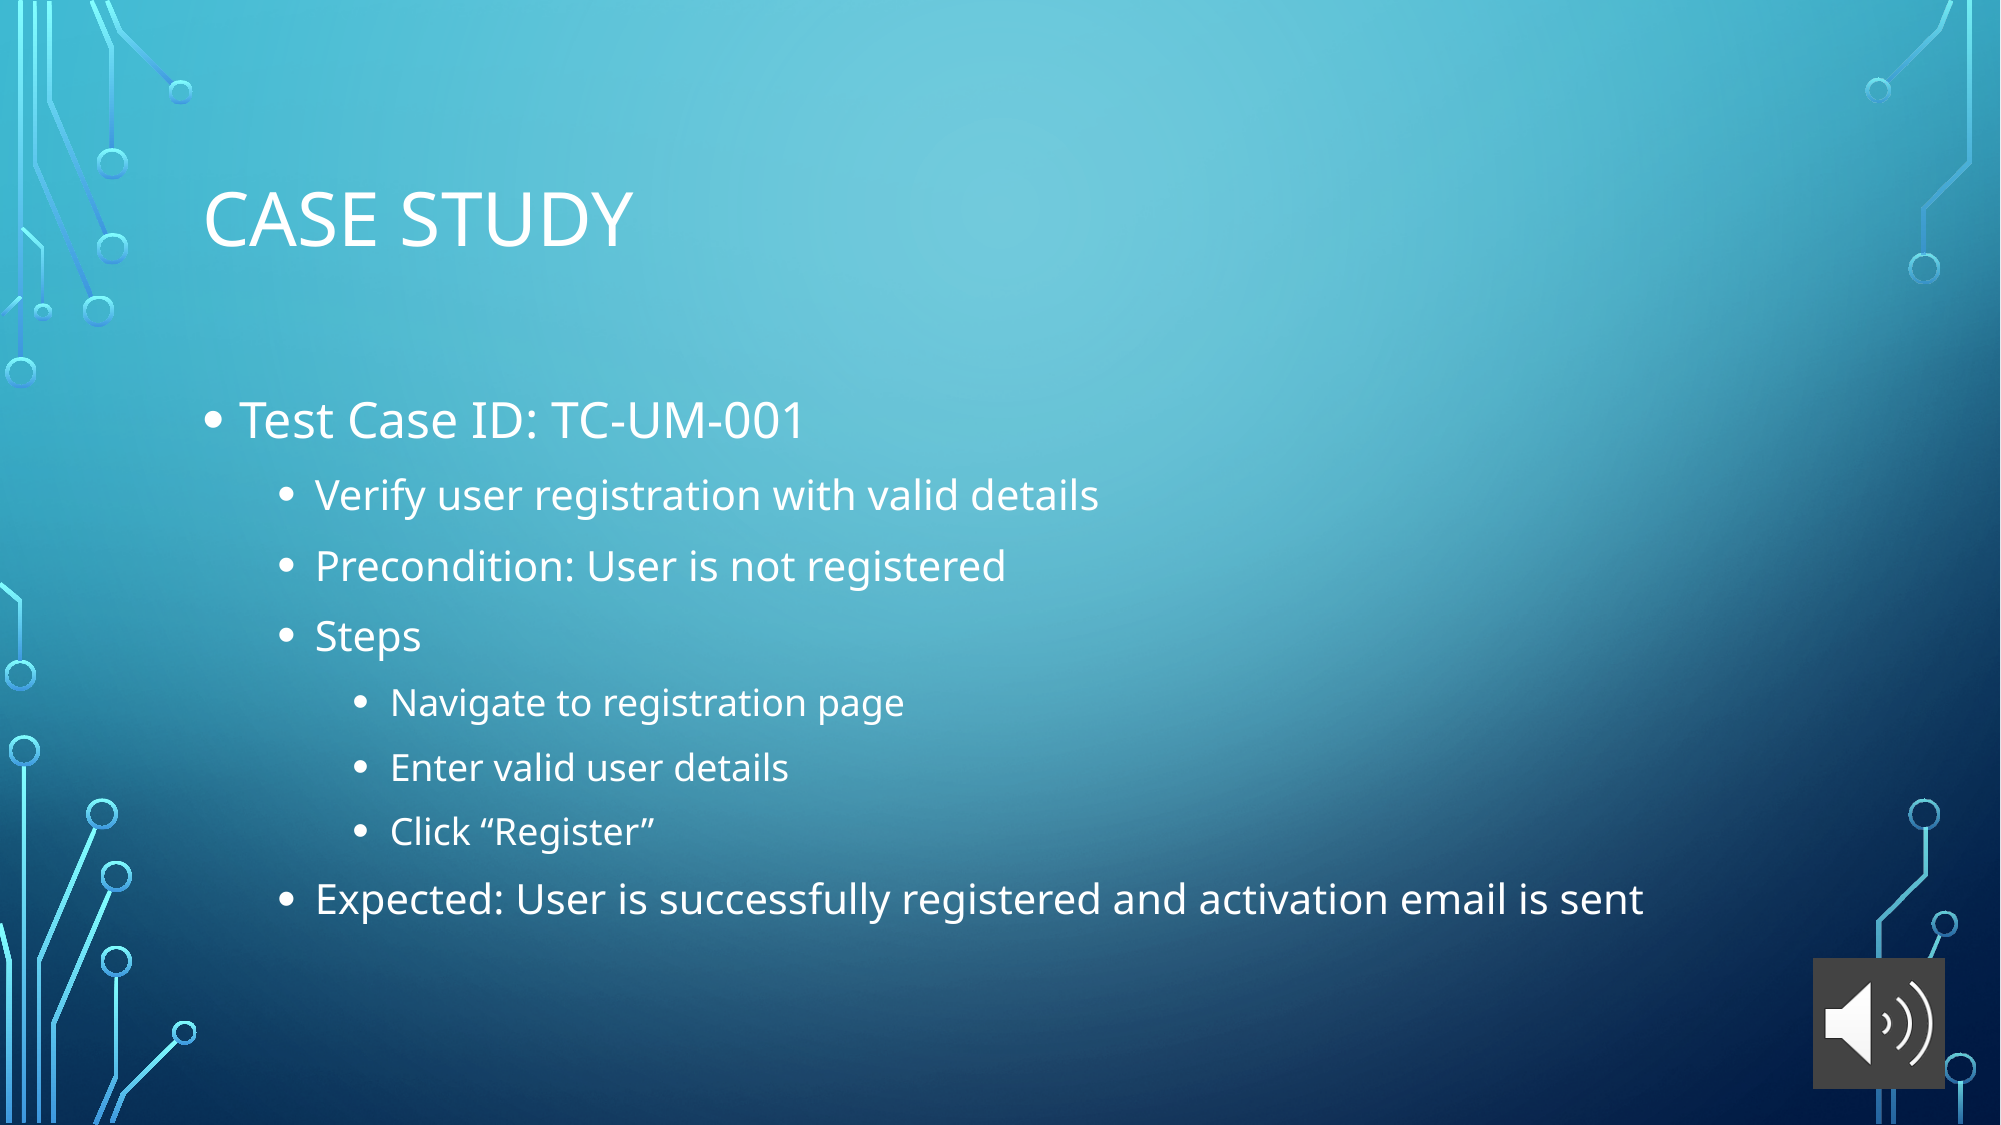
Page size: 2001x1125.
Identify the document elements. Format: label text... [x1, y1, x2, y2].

list Test Case ID: TC-UM-001 Verify user registration with valid details Precondition: User is not registered Steps Navigate to registration page Enter valid user details Click “Register” Expected: User is successfully registered and activation email is sent [187, 369, 1813, 950]
title Case study [187, 101, 1813, 344]
picture [1811, 956, 1946, 1091]
